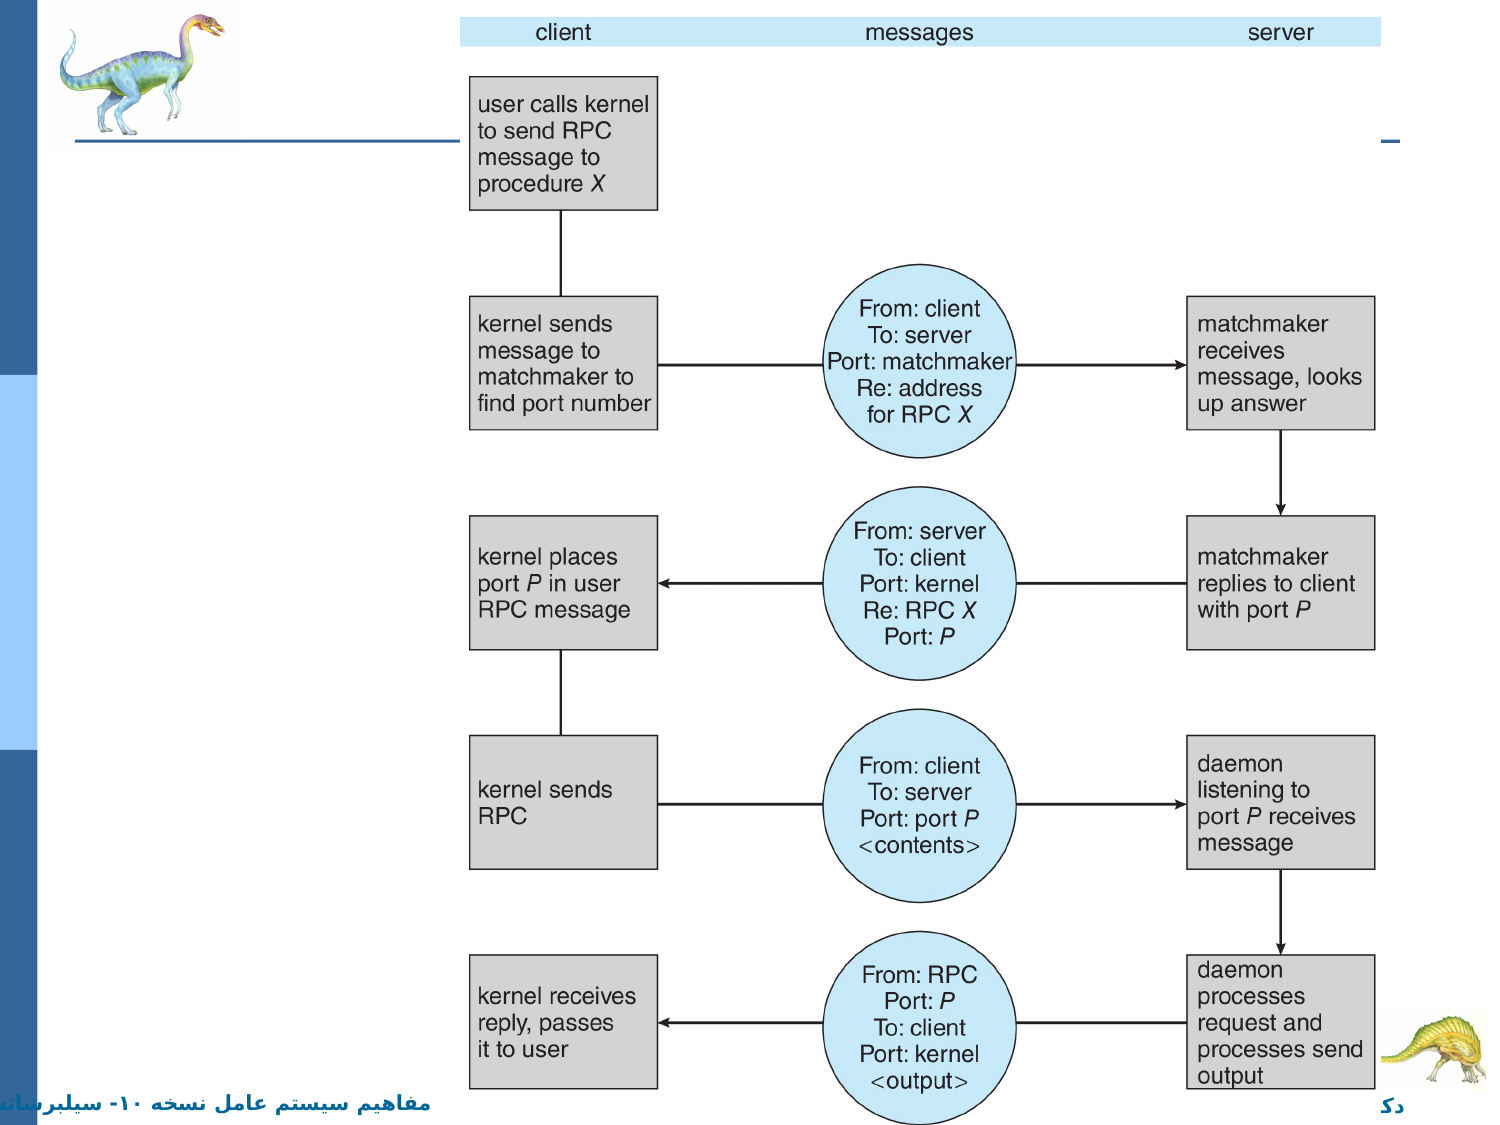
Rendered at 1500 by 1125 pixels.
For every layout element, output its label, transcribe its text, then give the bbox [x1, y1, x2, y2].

picture [459, 17, 1486, 1125]
picture [46, 0, 243, 149]
title اجرای RPC [885, 0, 1500, 95]
